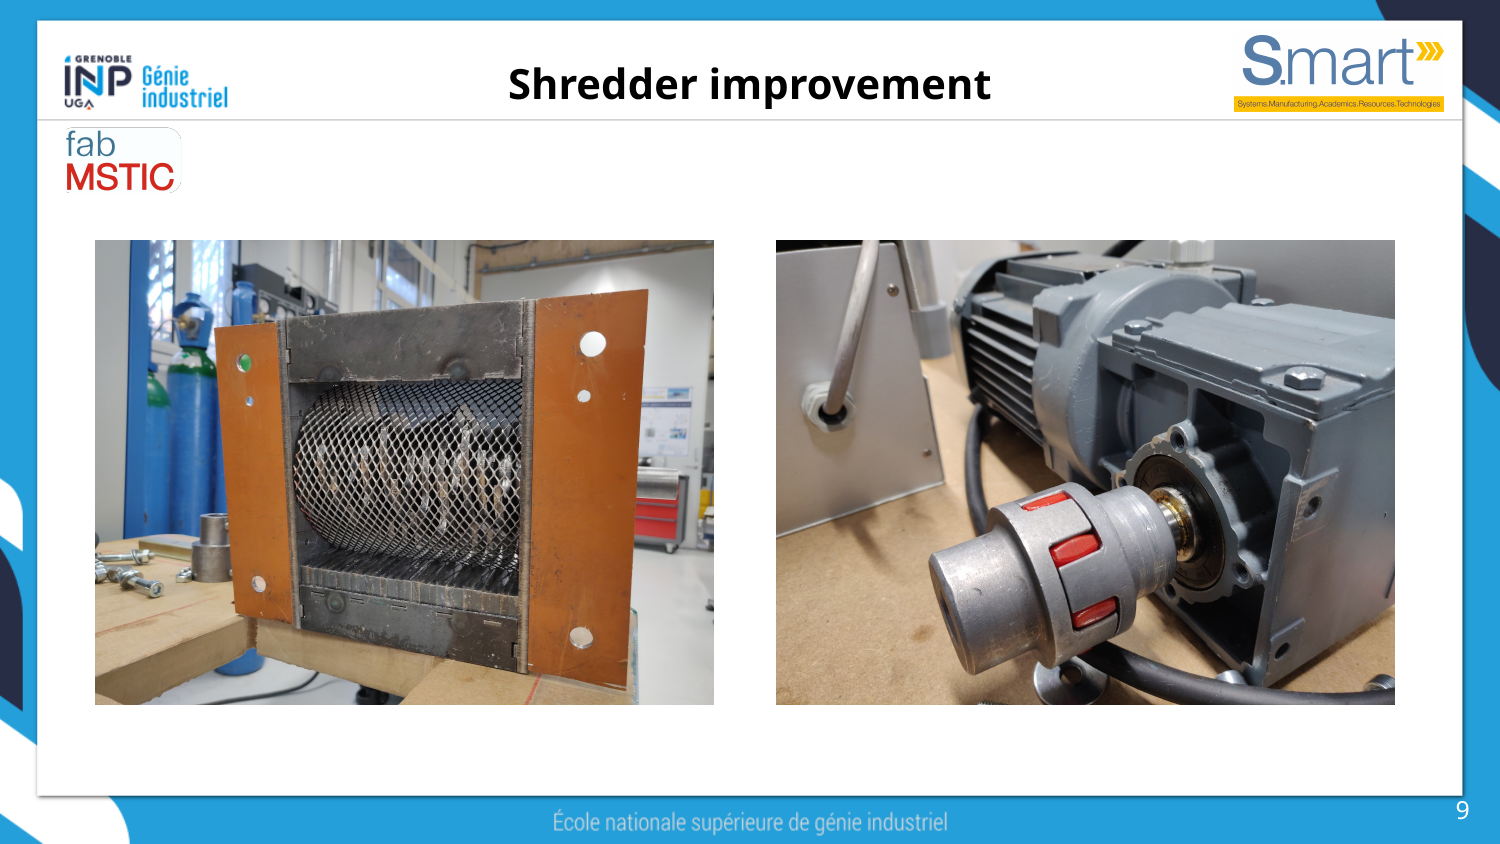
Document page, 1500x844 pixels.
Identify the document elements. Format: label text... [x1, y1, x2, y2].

text_box Shredder improvement [37, 42, 1463, 123]
picture [0, 0, 1500, 844]
slide_number ‹#› [1394, 779, 1485, 844]
